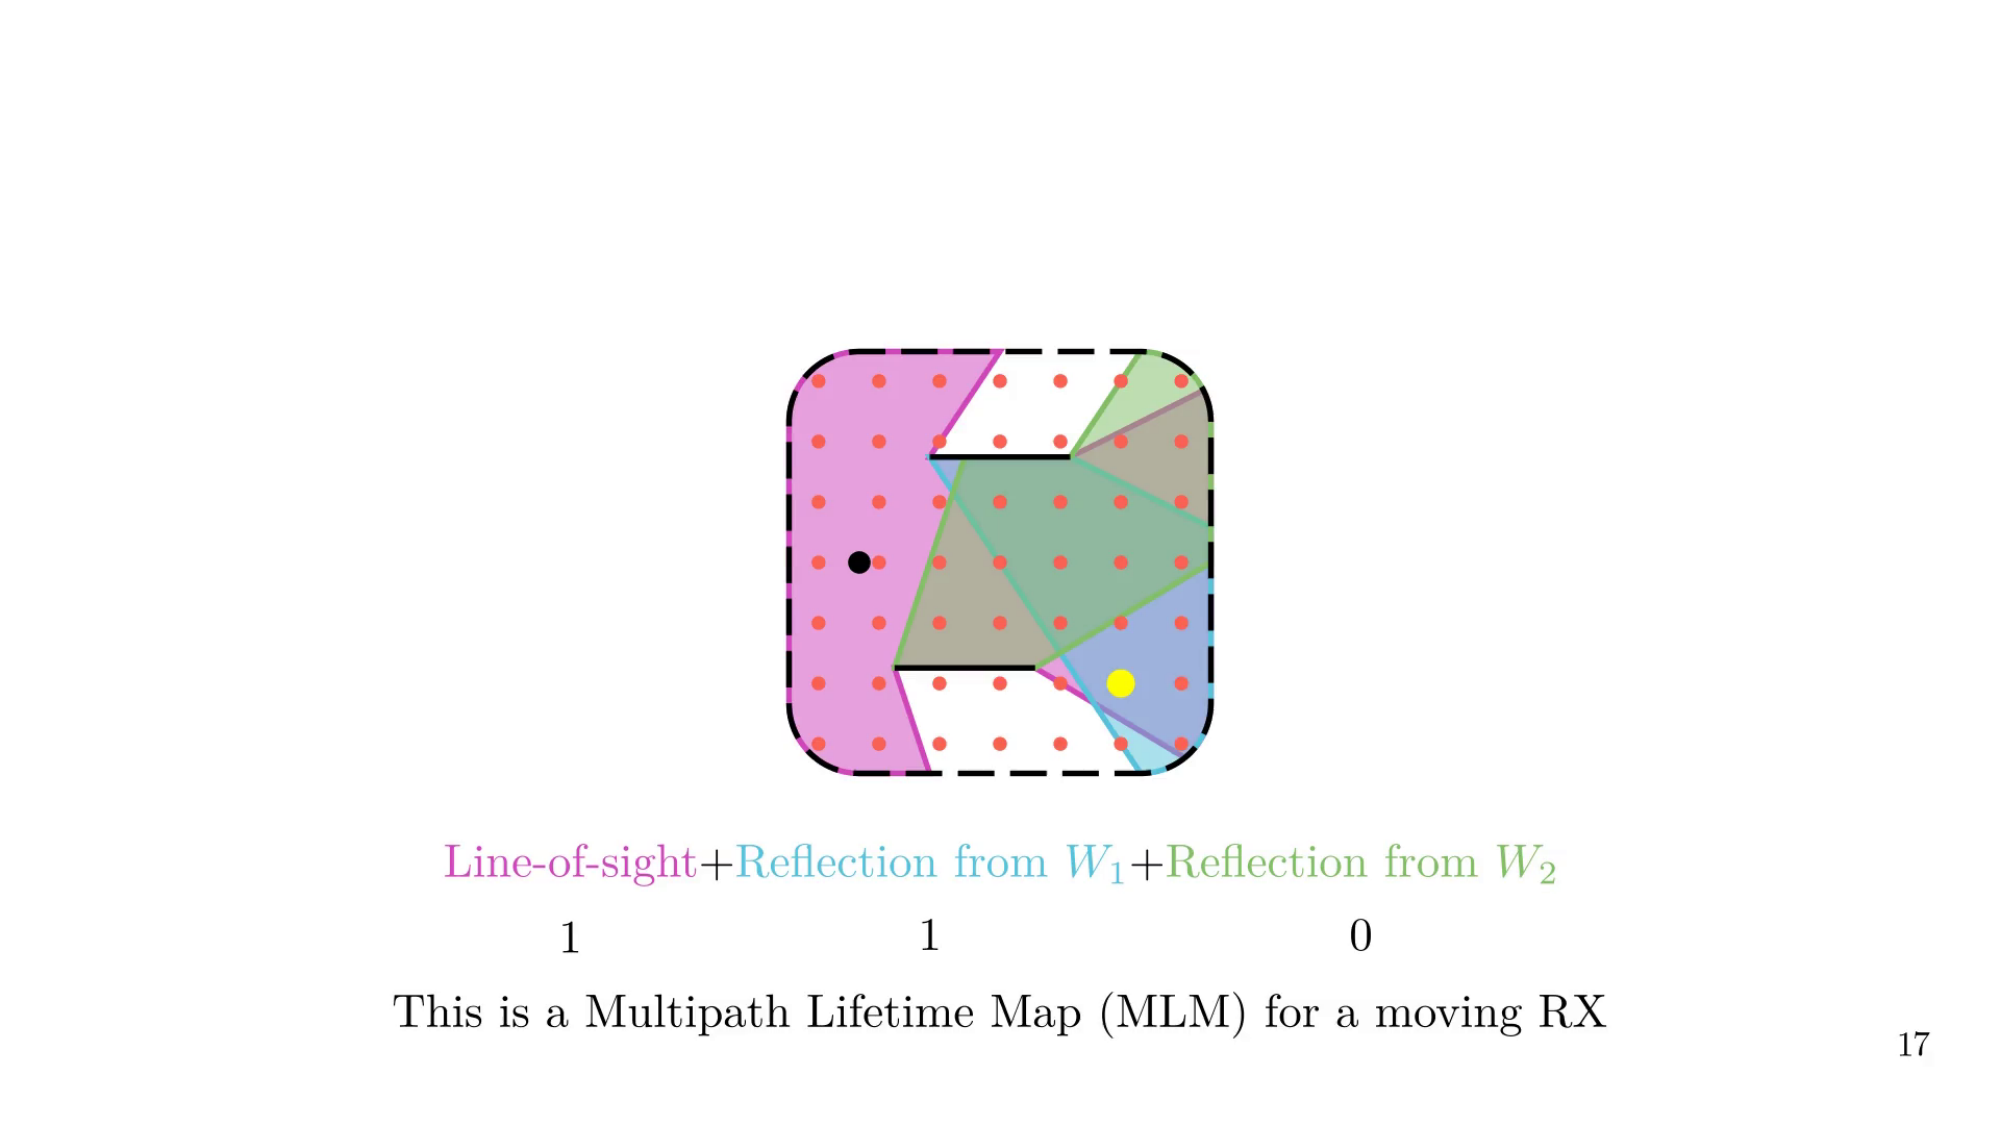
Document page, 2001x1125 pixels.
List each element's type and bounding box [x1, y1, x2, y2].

text_box [0, 0, 2000, 1125]
